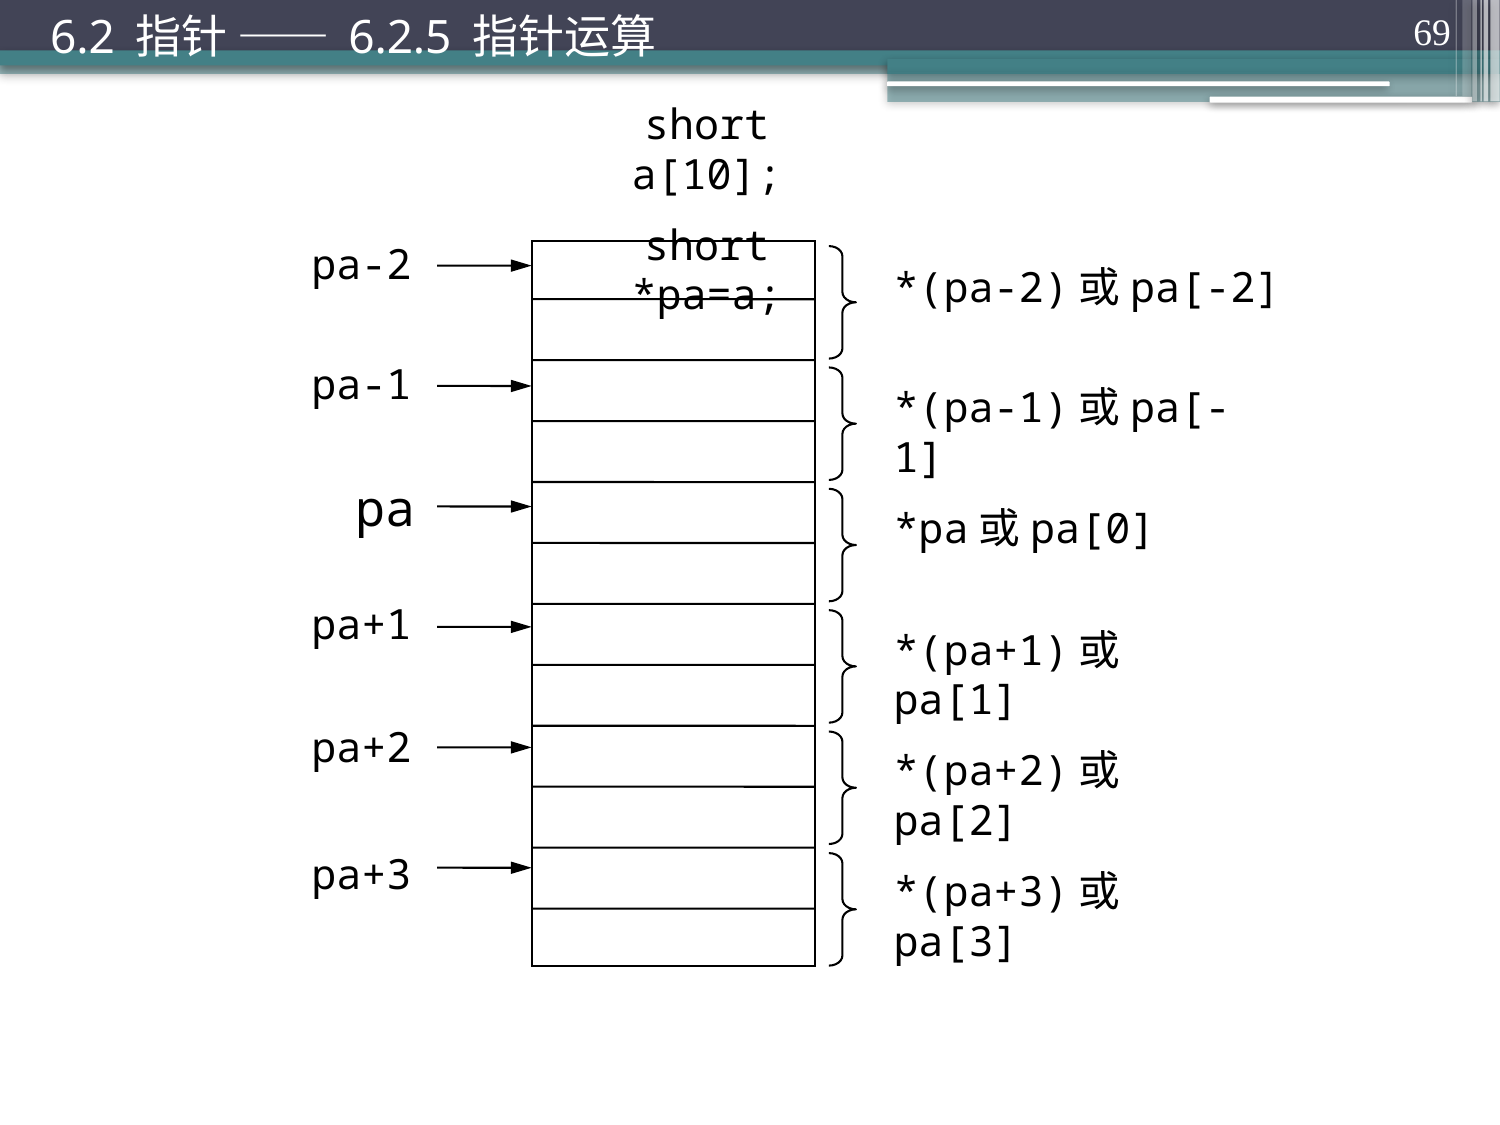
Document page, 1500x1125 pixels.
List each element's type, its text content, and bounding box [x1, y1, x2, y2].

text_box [234, 89, 1330, 975]
slide_number 69 [1340, 0, 1466, 61]
text_box 6.2 指针 —— 6.2.5 指针运算 [35, 0, 1117, 71]
